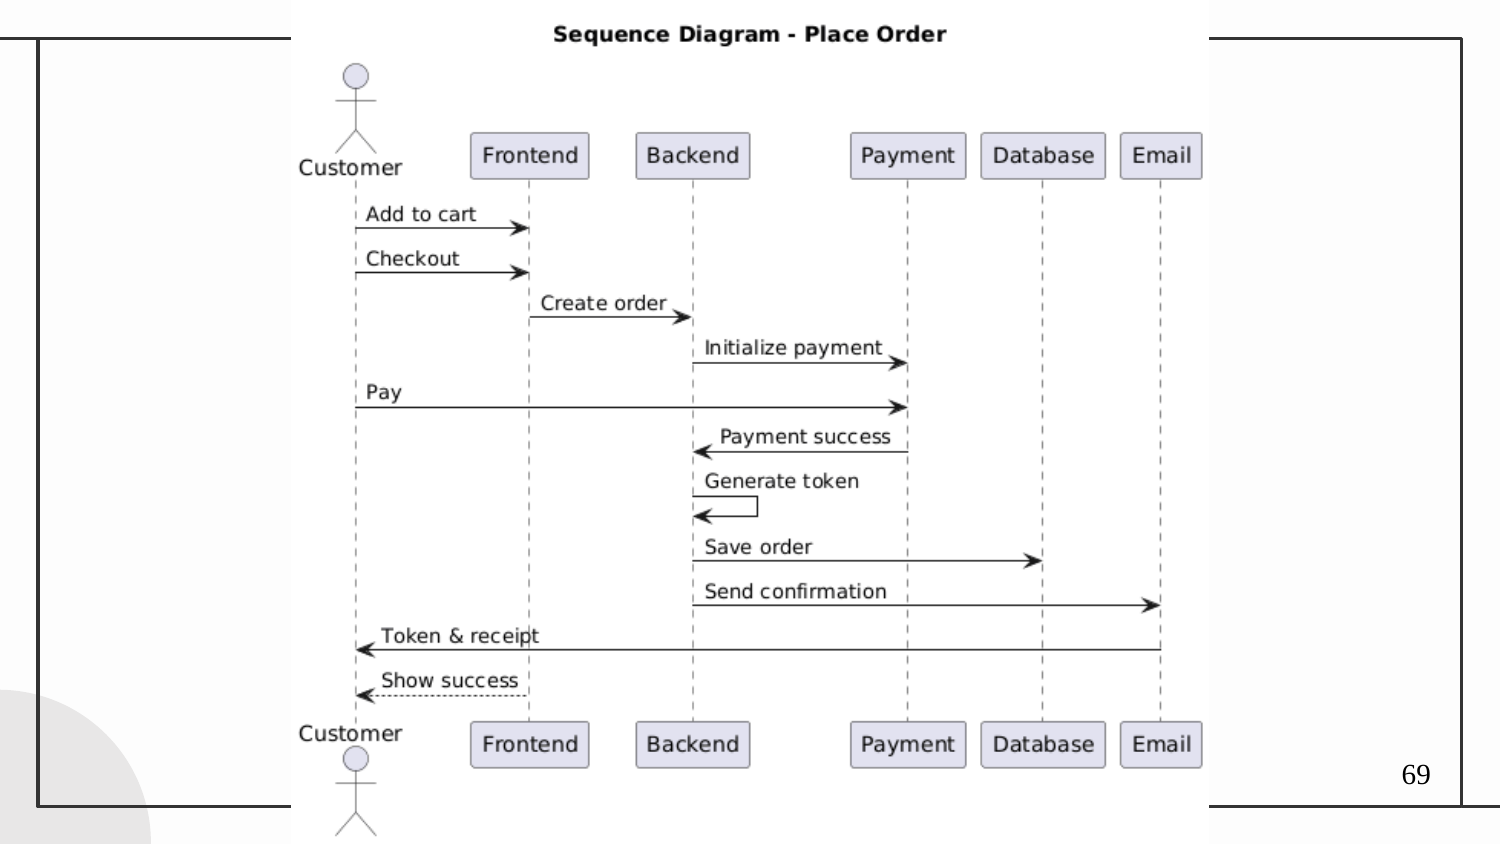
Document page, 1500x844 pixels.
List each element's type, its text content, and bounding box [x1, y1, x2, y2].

picture [291, 0, 1209, 844]
text_box 69 [1386, 747, 1447, 798]
